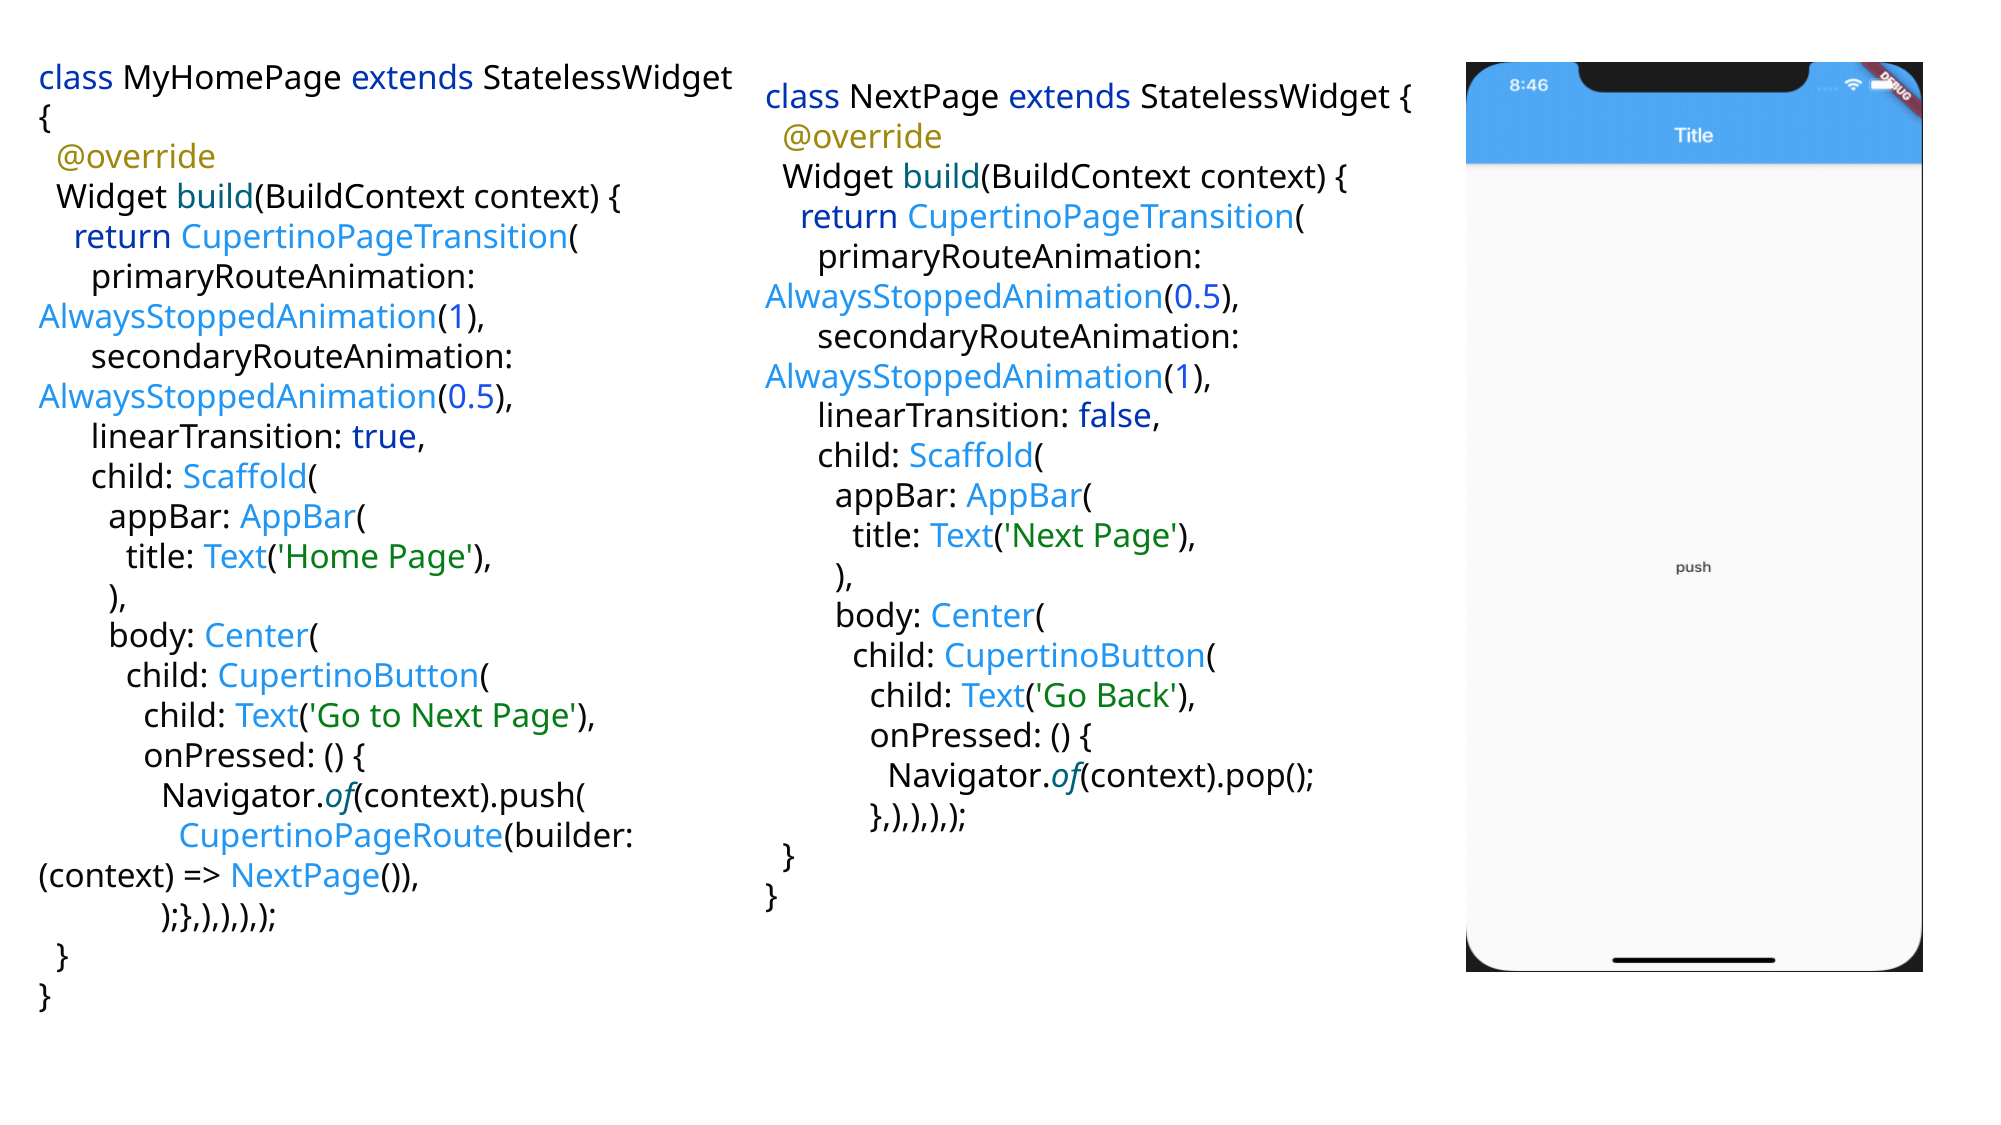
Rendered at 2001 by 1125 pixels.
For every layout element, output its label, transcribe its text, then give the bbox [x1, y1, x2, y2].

text_box class NextPage extends StatelessWidget { @override Widget build(BuildContext context) { return CupertinoPageTransition( primaryRouteAnimation: AlwaysStoppedAnimation(0.5), secondaryRouteAnimation: AlwaysStoppedAnimation(1), linearTransition: false, child: Scaffold( appBar: AppBar( title: Text('Next Page'), ), body: Center( child: CupertinoButton( child: Text('Go Back'), onPressed: () { Navigator.of(context).pop(); },),),),); } } [749, 67, 1438, 967]
text_box class MyHomePage extends StatelessWidget { @override Widget build(BuildContext context) { return CupertinoPageTransition( primaryRouteAnimation: AlwaysStoppedAnimation(1), secondaryRouteAnimation: AlwaysStoppedAnimation(0.5), linearTransition: true, child: Scaffold( appBar: AppBar( title: Text('Home Page'), ), body: Center( child: CupertinoButton( child: Text('Go to Next Page'), onPressed: () { Navigator.of(context).push( CupertinoPageRoute(builder: (context) => NextPage()), );},),),),); } } [23, 48, 750, 1062]
picture [1466, 62, 1924, 972]
